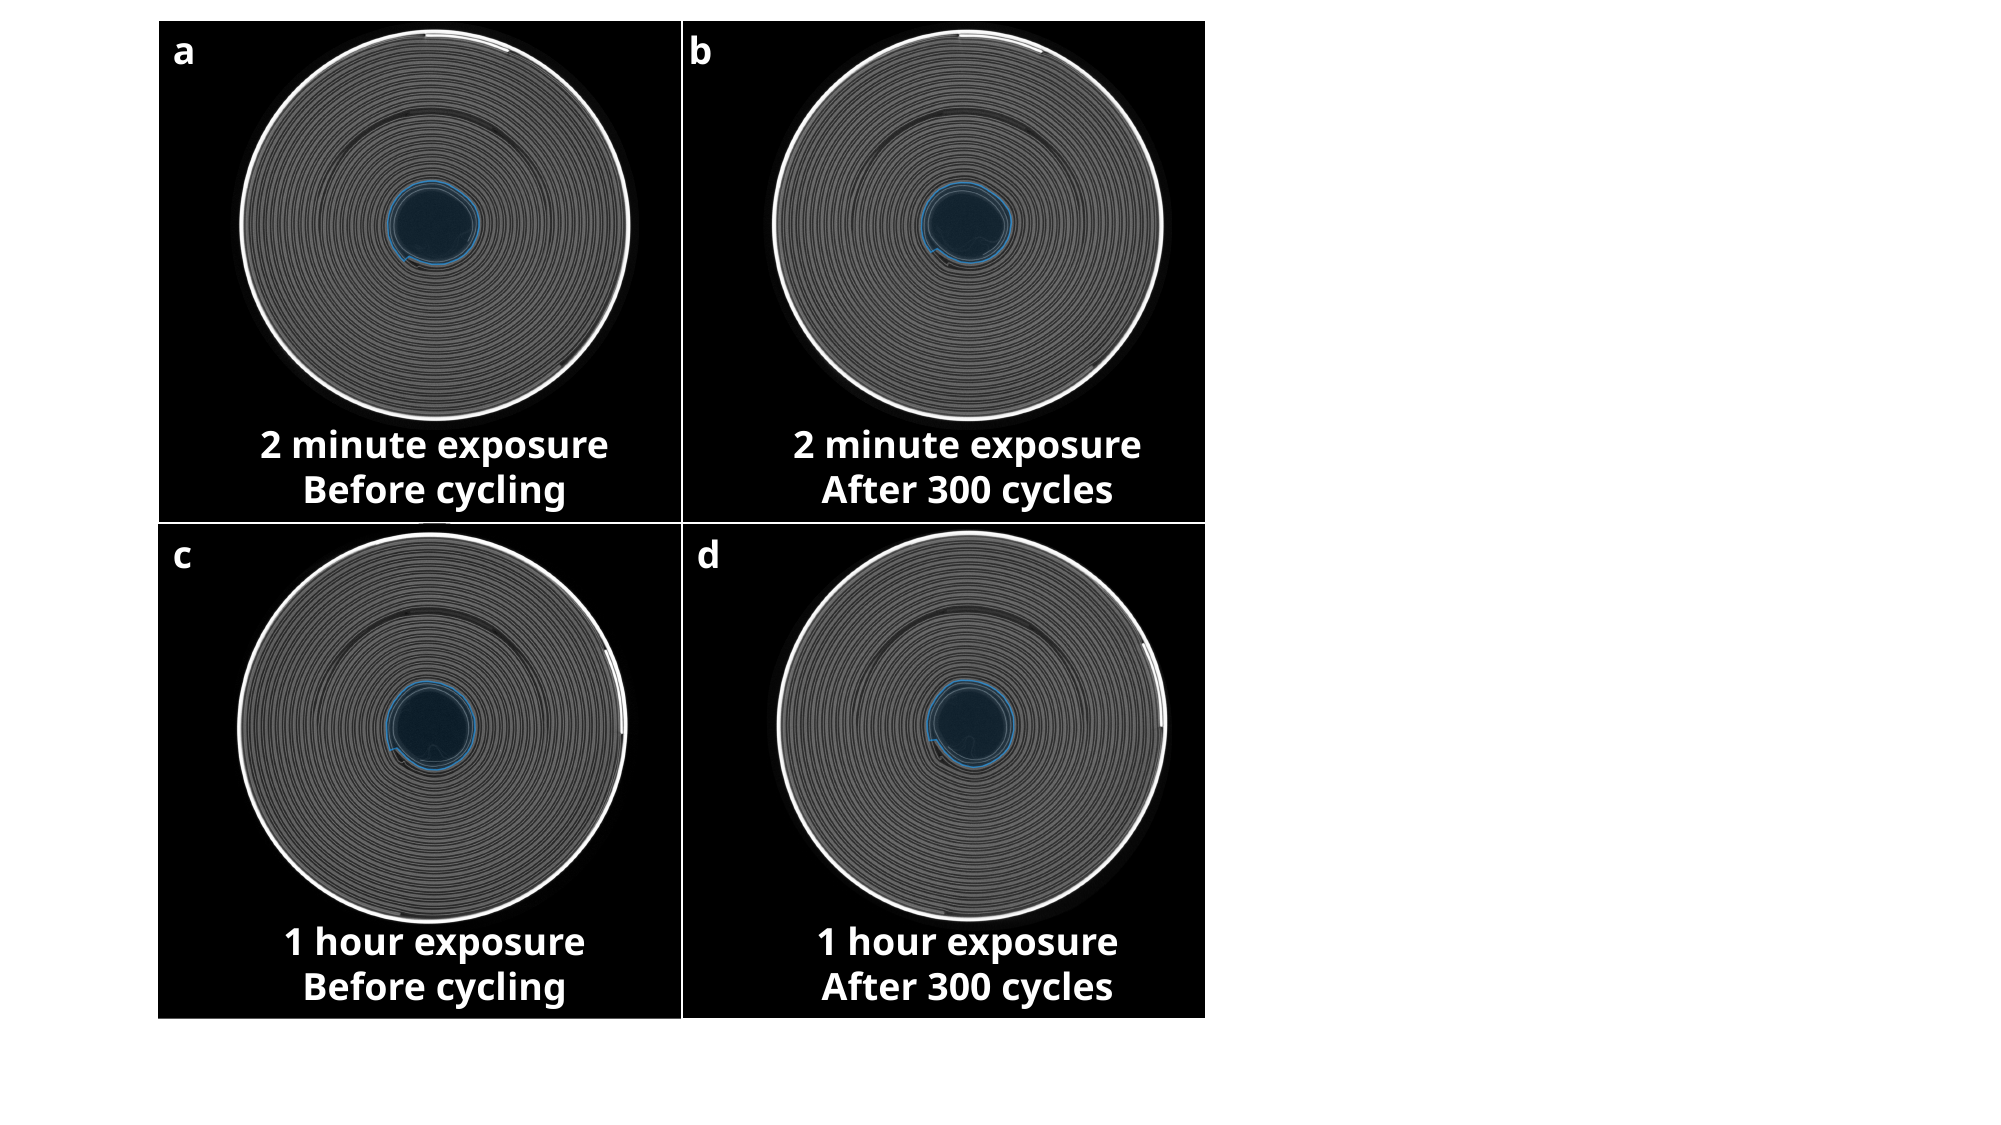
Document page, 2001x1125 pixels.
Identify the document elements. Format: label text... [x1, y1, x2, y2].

text_box b [673, 19, 735, 80]
text_box 1 hour exposure After 300 cycles [769, 938, 1167, 1015]
text_box d [682, 523, 743, 584]
picture [763, 20, 1173, 431]
text_box a [158, 19, 219, 80]
text_box c [158, 523, 219, 584]
table_cell [158, 524, 681, 1019]
picture [763, 528, 1173, 938]
text_box 1 hour exposure Before cycling [236, 933, 634, 1015]
table_header [683, 21, 1205, 522]
picture [230, 20, 640, 431]
text_box 2 minute exposure Before cycling [236, 431, 634, 519]
table_header [159, 21, 681, 522]
text_box 2 minute exposure After 300 cycles [769, 431, 1167, 519]
picture [230, 523, 640, 933]
table_cell [683, 524, 1205, 1018]
